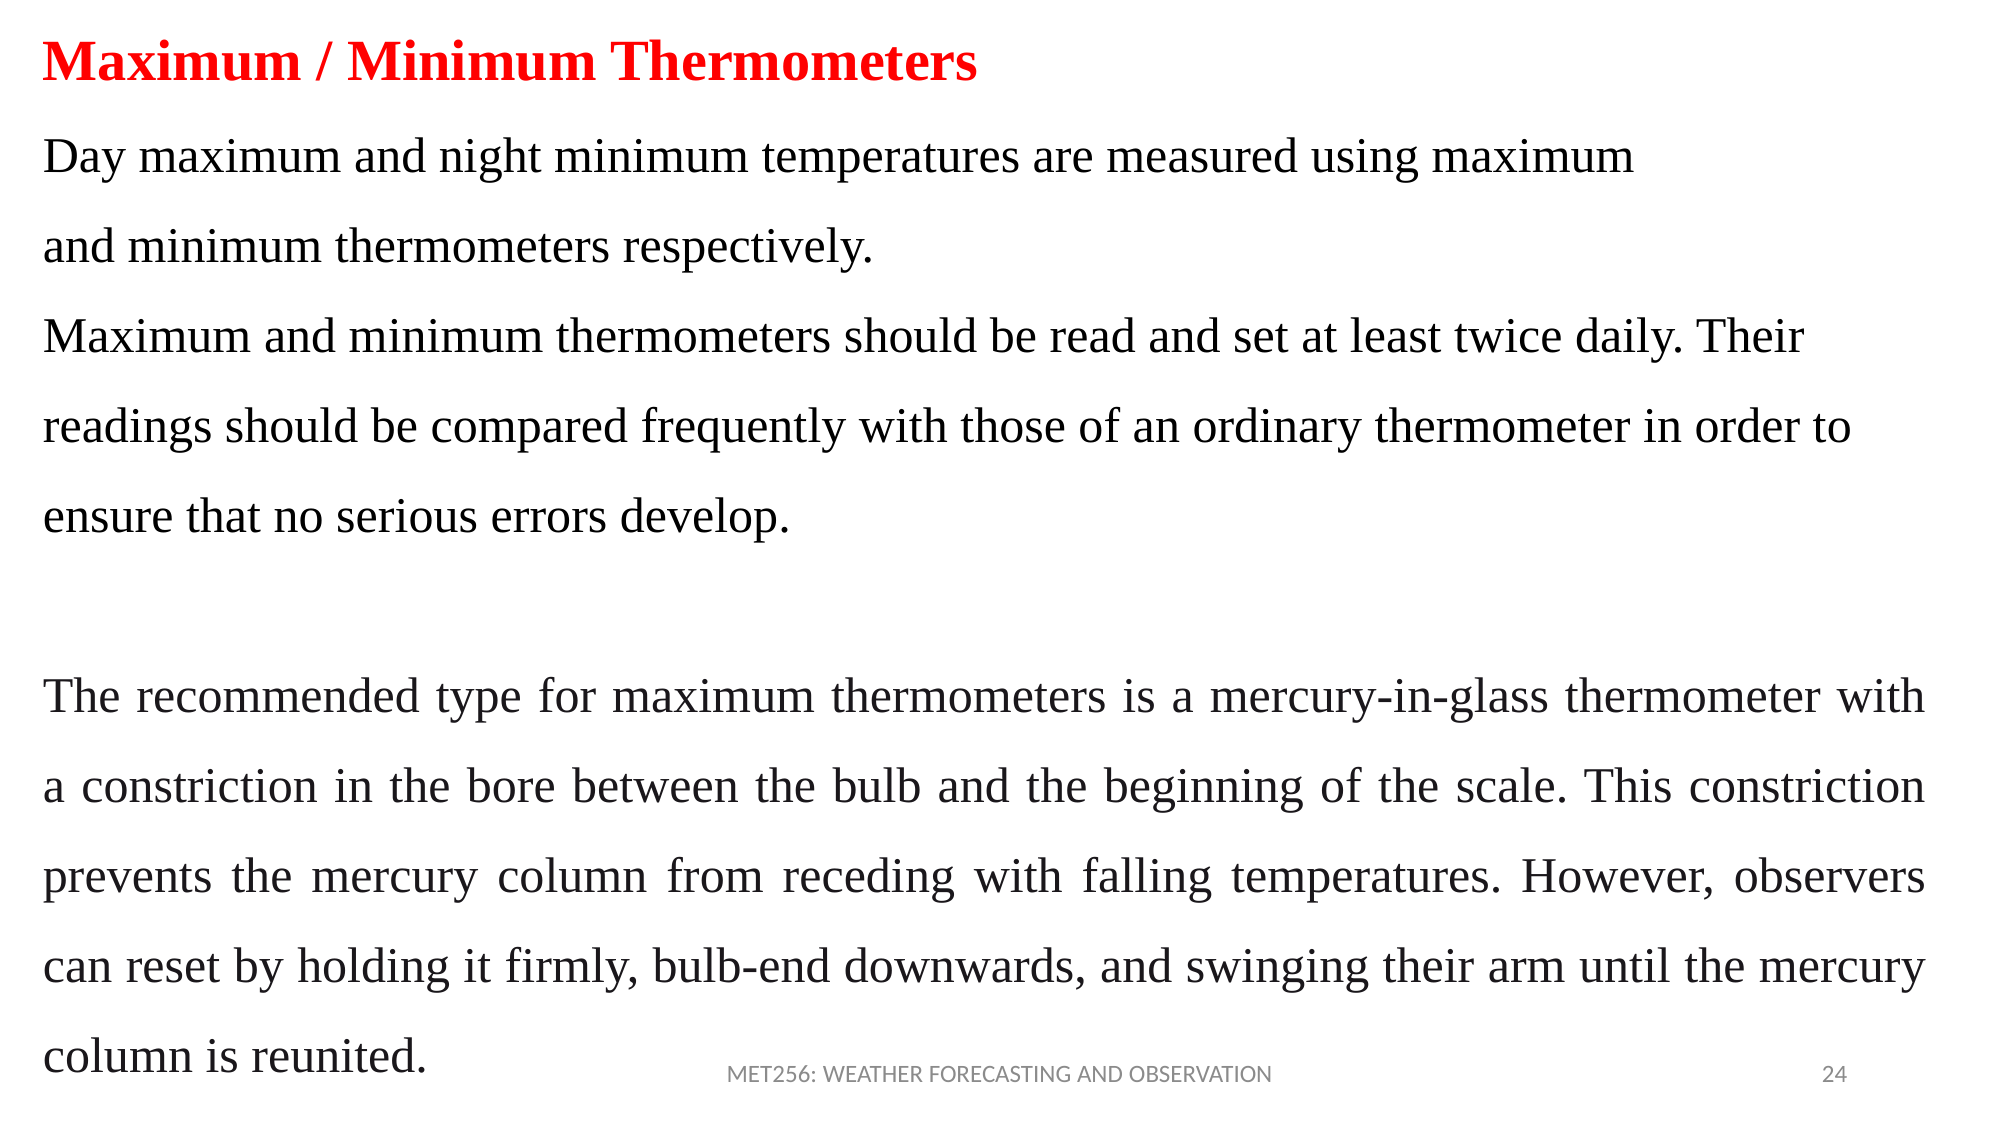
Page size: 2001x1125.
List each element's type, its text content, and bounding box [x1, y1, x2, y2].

text_box Maximum / Minimum Thermometers Day maximum and night minimum temperatures are measured using maximum and minimum thermometers respectively. Maximum and minimum thermometers should be read and set at least twice daily. Their readings should be compared frequently with those of an ordinary thermometer in order to ensure that no serious errors develop. The recommended type for maximum thermometers is a mercury-in-glass thermometer with a constriction in the bore between the bulb and the beginning of the scale. This constriction prevents the mercury column from receding with falling temperatures. However, observers can reset by holding it firmly, bulb-end downwards, and swinging their arm until the mercury column is reunited. [28, 14, 1943, 891]
text_box [28, 891, 1943, 952]
slide_number 24 [1412, 1042, 1863, 1103]
footer MET256: WEATHER FORECASTING AND OBSERVATION [662, 1042, 1338, 1103]
text_box Maximum / Minimum Thermometers Day maximum and night minimum temperatures are measured using maximum and minimum thermometers respectively. Maximum and minimum thermometers should be read and set at least twice daily. Their readings should be compared frequently with those of an ordinary thermometer in order to ensure that no serious errors develop. The recommended type for maximum thermometers is a mercury-in-glass thermometer with a constriction in the bore between the bulb and the beginning of the scale. This constriction prevents the mercury column from receding with falling temperatures. However, observers can reset by holding it firmly, bulb-end downwards, and swinging their arm until the mercury column is reunited. [28, 952, 1943, 1090]
